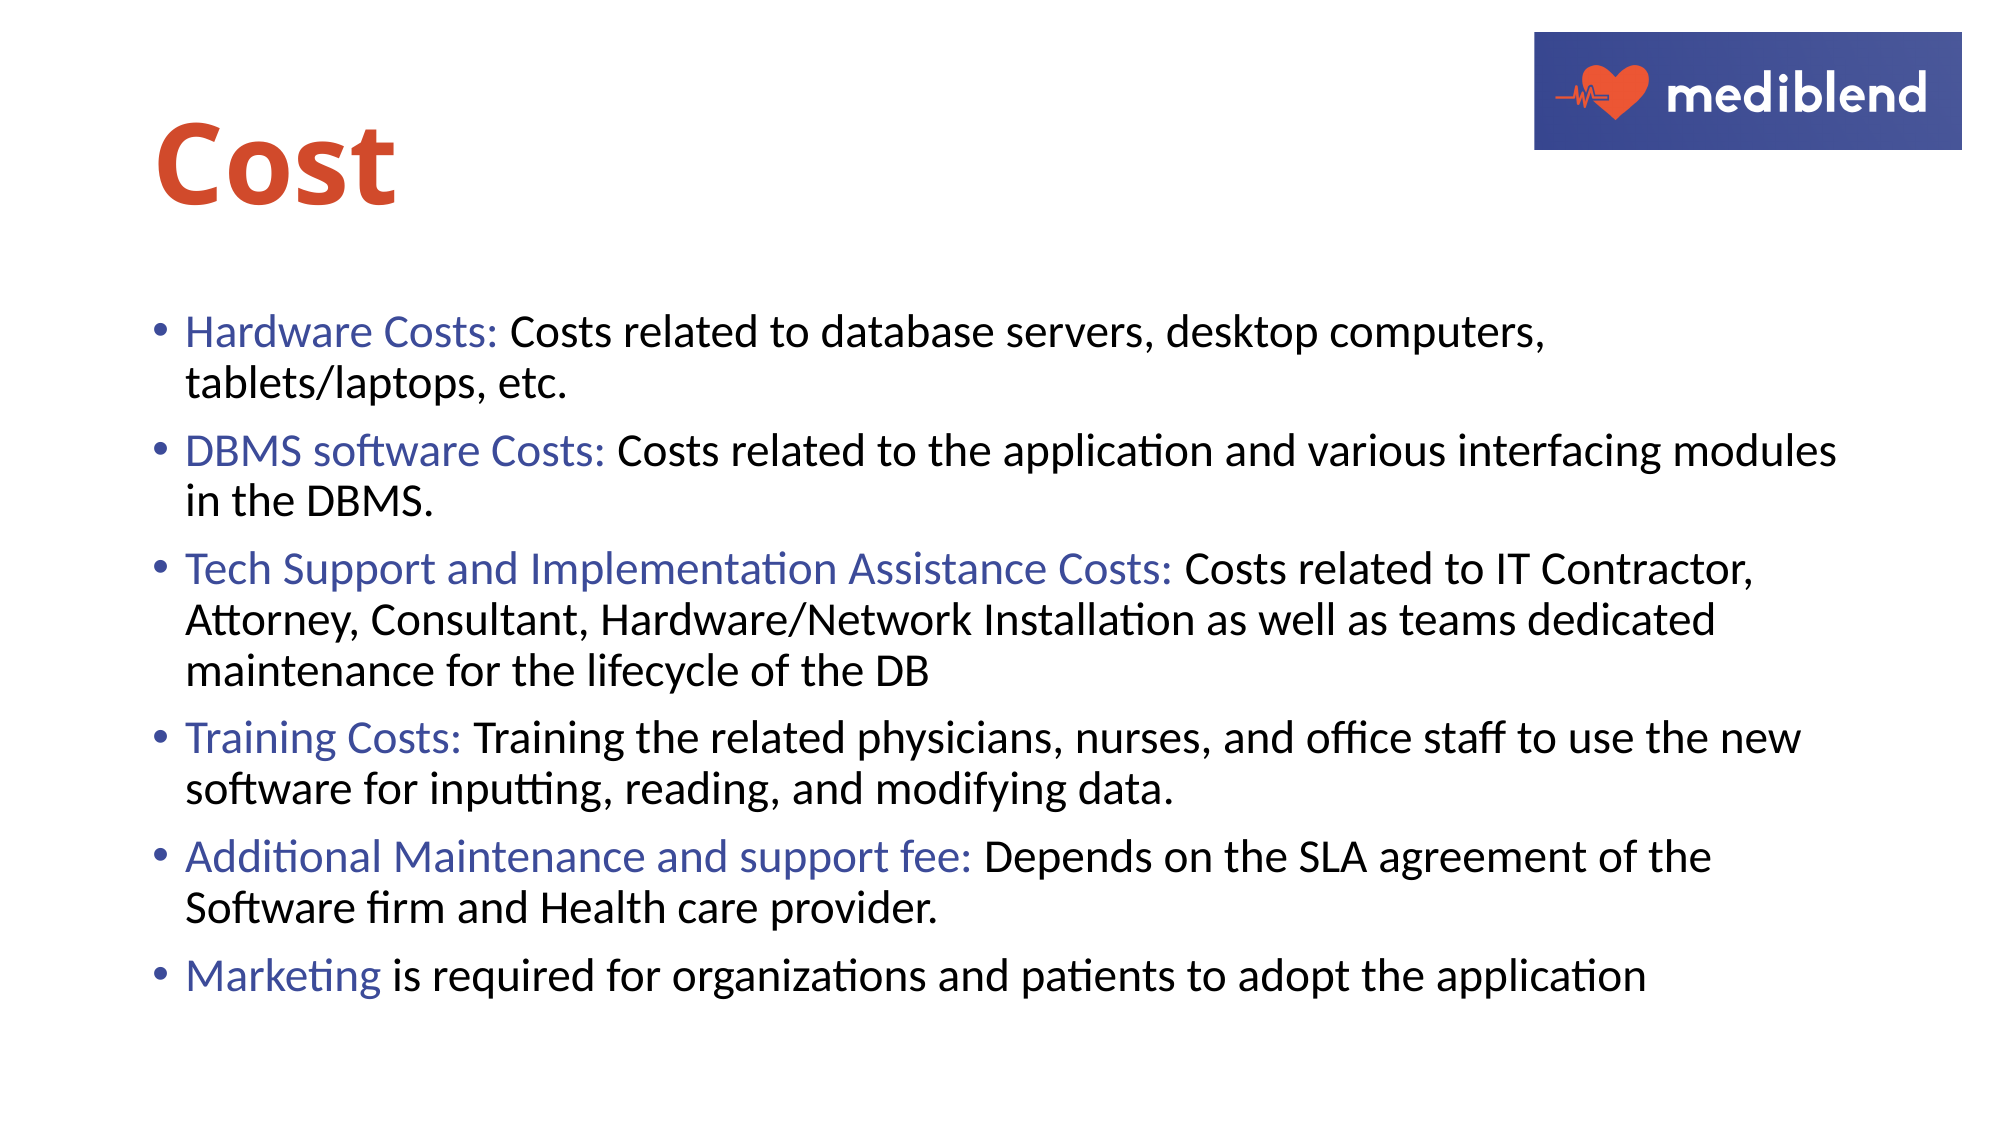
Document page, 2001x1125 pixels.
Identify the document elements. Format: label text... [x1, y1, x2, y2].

picture [1534, 32, 1962, 150]
list Hardware Costs: Costs related to database servers, desktop computers, tablets/laptops, etc. DBMS software Costs: Costs related to the application and various interfacing modules in the DBMS. Tech Support and Implementation Assistance Costs: Costs related to IT Contractor, Attorney, Consultant, Hardware/Network Installation as well as teams dedicated maintenance for the lifecycle of the DB Training Costs: Training the related physicians, nurses, and office staff to use the new software for inputting, reading, and modifying data. Additional Maintenance and support fee: Depends on the SLA agreement of the Software firm and Health care provider. Marketing is required for organizations and patients to adopt the application [137, 299, 1863, 1014]
title Cost [137, 59, 1863, 278]
